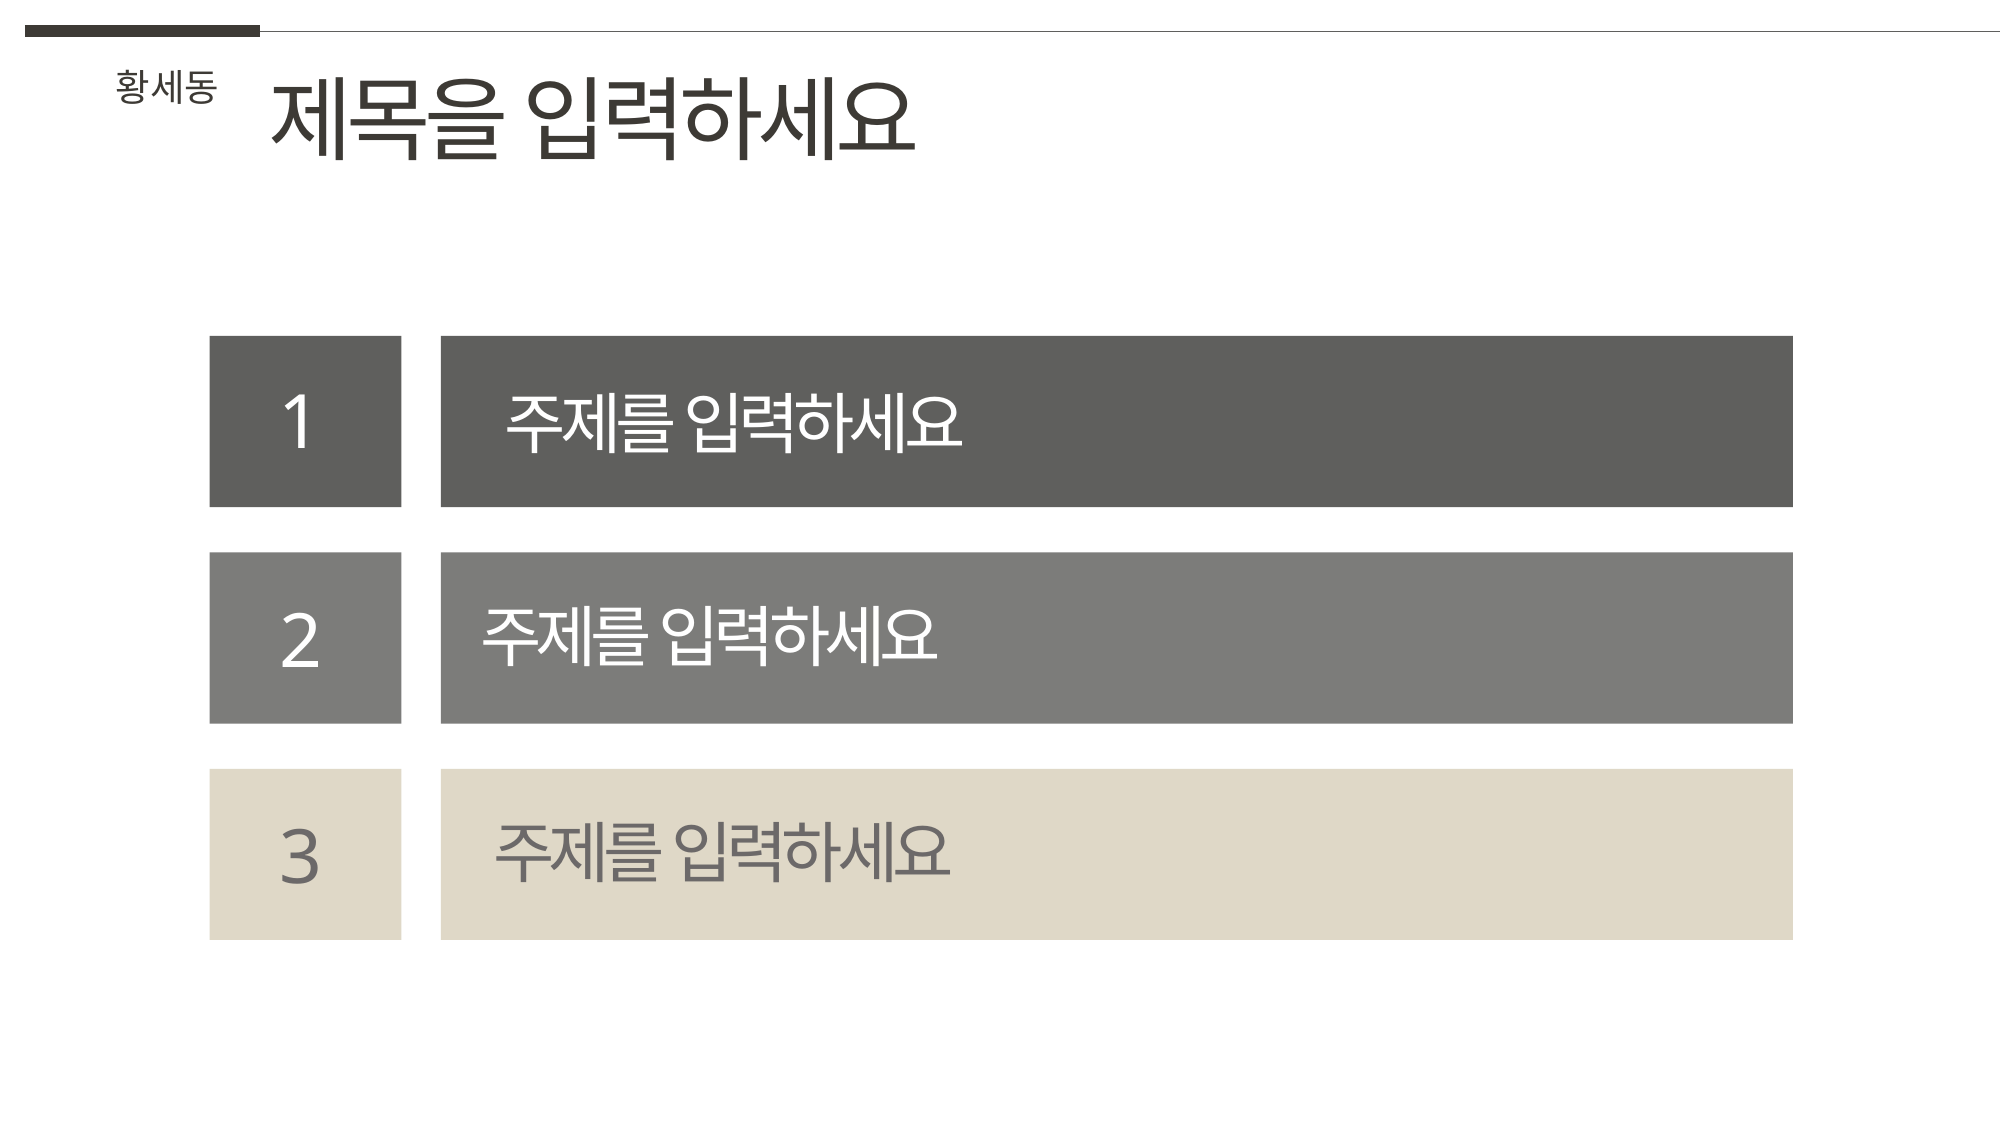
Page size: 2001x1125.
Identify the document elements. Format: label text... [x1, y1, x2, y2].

text_box [209, 768, 402, 941]
text_box 주제를 입력하세요 [478, 803, 969, 899]
text_box 1 [263, 366, 336, 472]
text_box 2 [265, 584, 338, 690]
text_box [440, 768, 1794, 941]
text_box [209, 552, 402, 724]
text_box 3 [265, 801, 338, 906]
text_box 제목을 입력하세요 [253, 54, 935, 179]
text_box [440, 552, 1793, 724]
text_box 주제를 입력하세요 [490, 374, 981, 469]
text_box 황세동 [101, 56, 235, 117]
text_box [440, 335, 1794, 508]
text_box 주제를 입력하세요 [465, 587, 956, 682]
text_box [209, 335, 402, 508]
